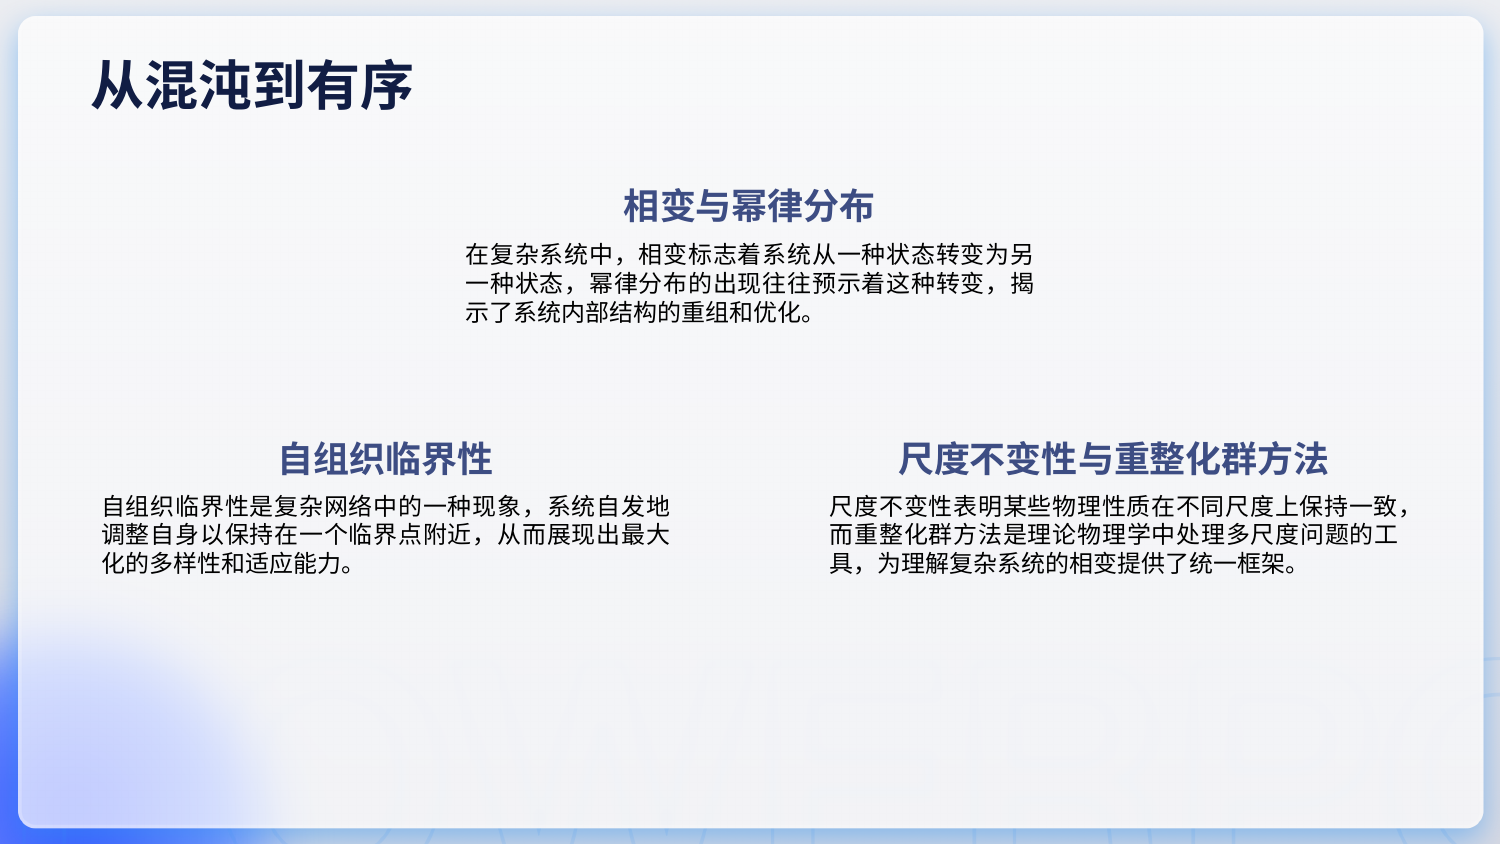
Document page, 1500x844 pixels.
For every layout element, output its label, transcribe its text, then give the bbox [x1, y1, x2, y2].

text_box 从混沌到有序 [74, 27, 1408, 132]
text_box 自组织临界性 [85, 420, 686, 475]
text_box 自组织临界性是复杂网络中的一种现象，系统自发地调整自身以保持在一个临界点附近，从而展现出最大化的多样性和适应能力。 [85, 475, 686, 594]
text_box 相变与幂律分布 [449, 167, 1050, 224]
text_box 在复杂系统中，相变标志着系统从一种状态转变为另一种状态，幂律分布的出现往往预示着这种转变，揭示了系统内部结构的重组和优化。 [449, 224, 1050, 342]
text_box 尺度不变性表明某些物理性质在不同尺度上保持一致，而重整化群方法是理论物理学中处理多尺度问题的工具，为理解复杂系统的相变提供了统一框架。 [814, 475, 1415, 594]
text_box 尺度不变性与重整化群方法 [814, 420, 1415, 475]
picture [0, 0, 1500, 844]
